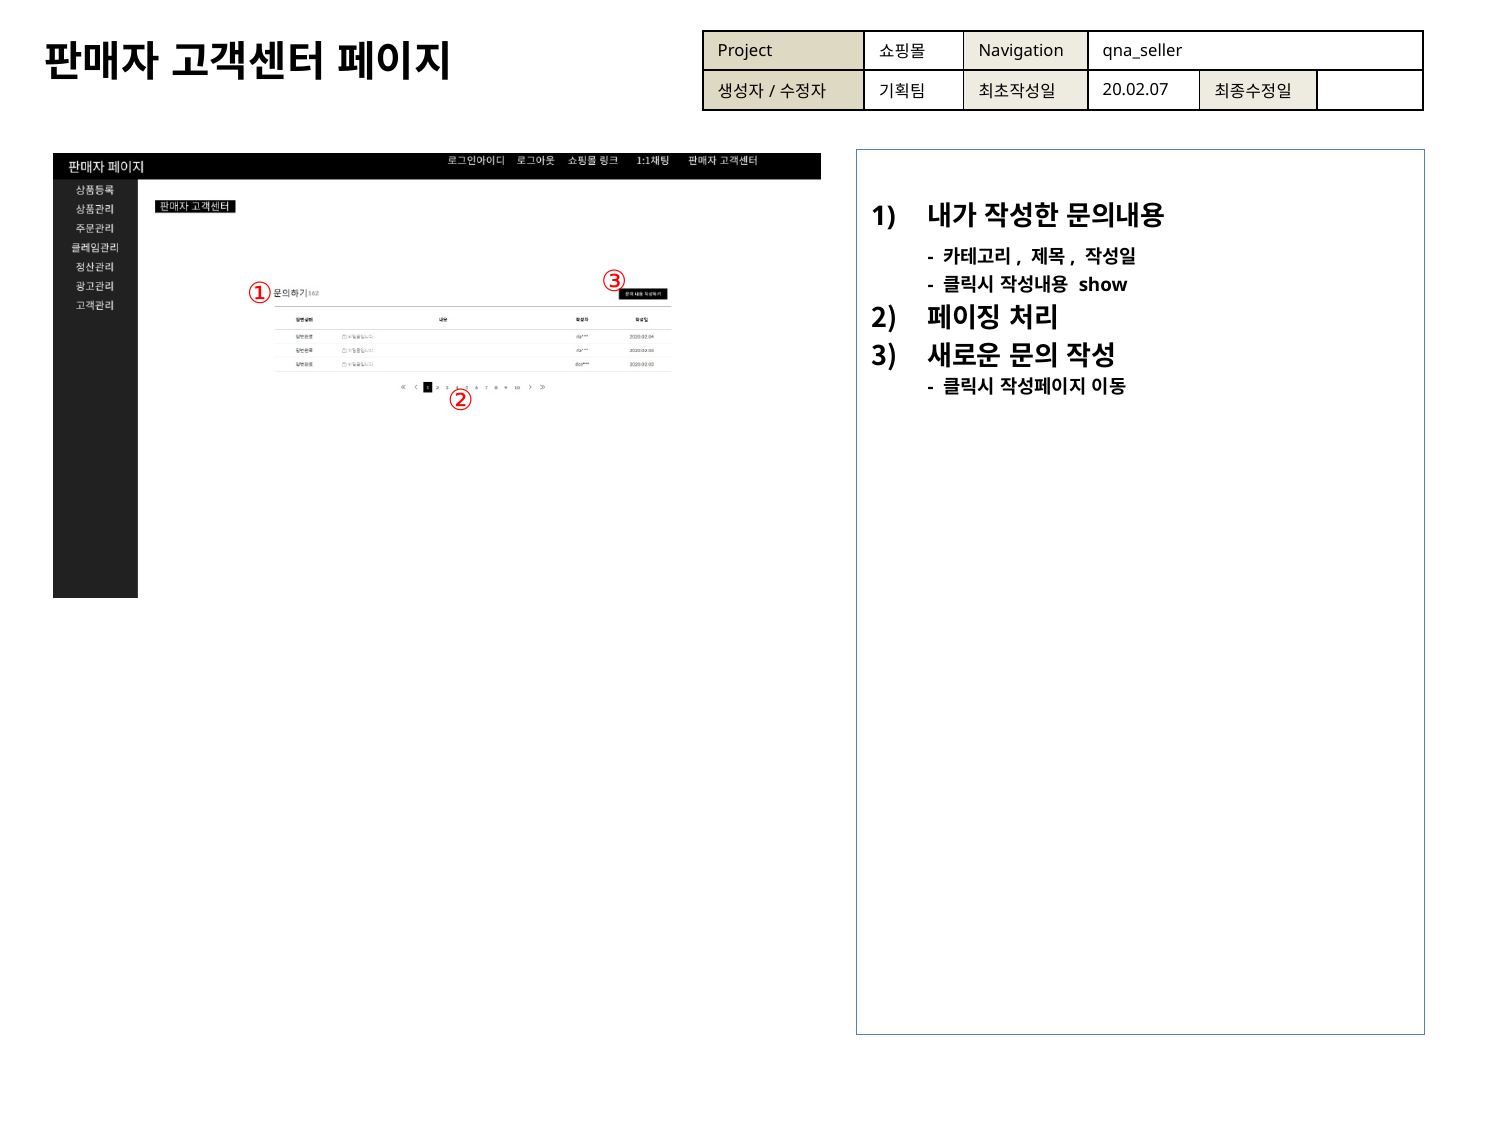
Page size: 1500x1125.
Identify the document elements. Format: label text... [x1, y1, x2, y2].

table_cell 20.02.07 [1089, 71, 1199, 109]
table_cell 생성자/수정자 [704, 71, 863, 109]
table_cell 최종수정일 [1200, 71, 1316, 109]
picture [52, 153, 822, 599]
table_header Navigation [964, 32, 1087, 69]
title 판매자 고객센터 페이지 [29, 19, 573, 100]
table_header qna_seller [1089, 32, 1422, 69]
table_header Project [704, 32, 863, 69]
table_header 쇼핑몰 [865, 32, 963, 69]
table_cell 최초작성일 [964, 71, 1087, 109]
table_cell [1318, 71, 1422, 109]
list 1) 내가 작성한 문의내용 - 카테고리, 제목, 작성일 - 클릭시 작성내용 show 페이징 처리 새로운 문의 작성 - 클릭시 작성페이지 이동 [856, 149, 1425, 1035]
table_cell 기획팀 [865, 71, 963, 109]
